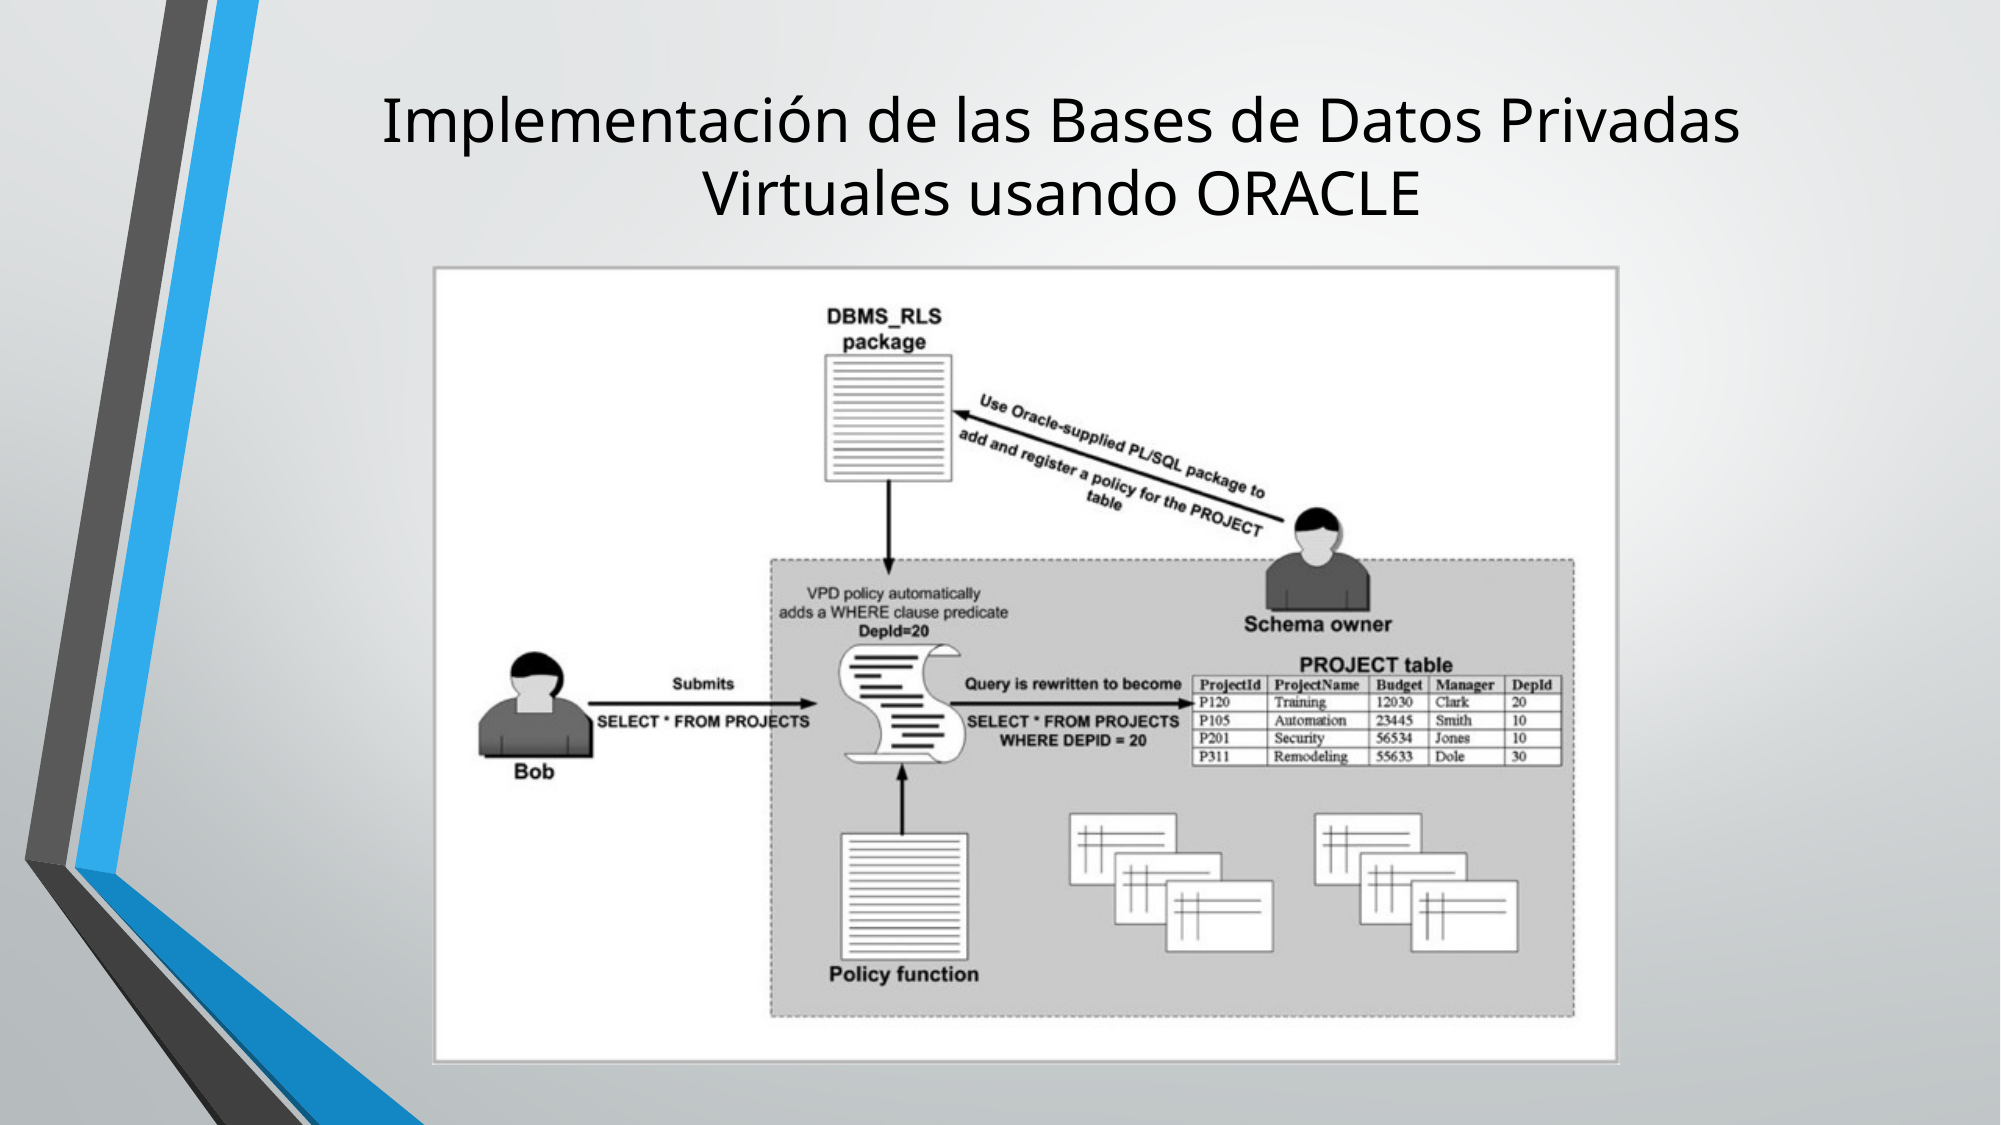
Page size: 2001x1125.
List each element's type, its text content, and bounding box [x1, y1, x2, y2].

title Implementación de las Bases de Datos Privadas Virtuales usando ORACLE [240, 73, 1884, 236]
picture [432, 265, 1620, 1065]
